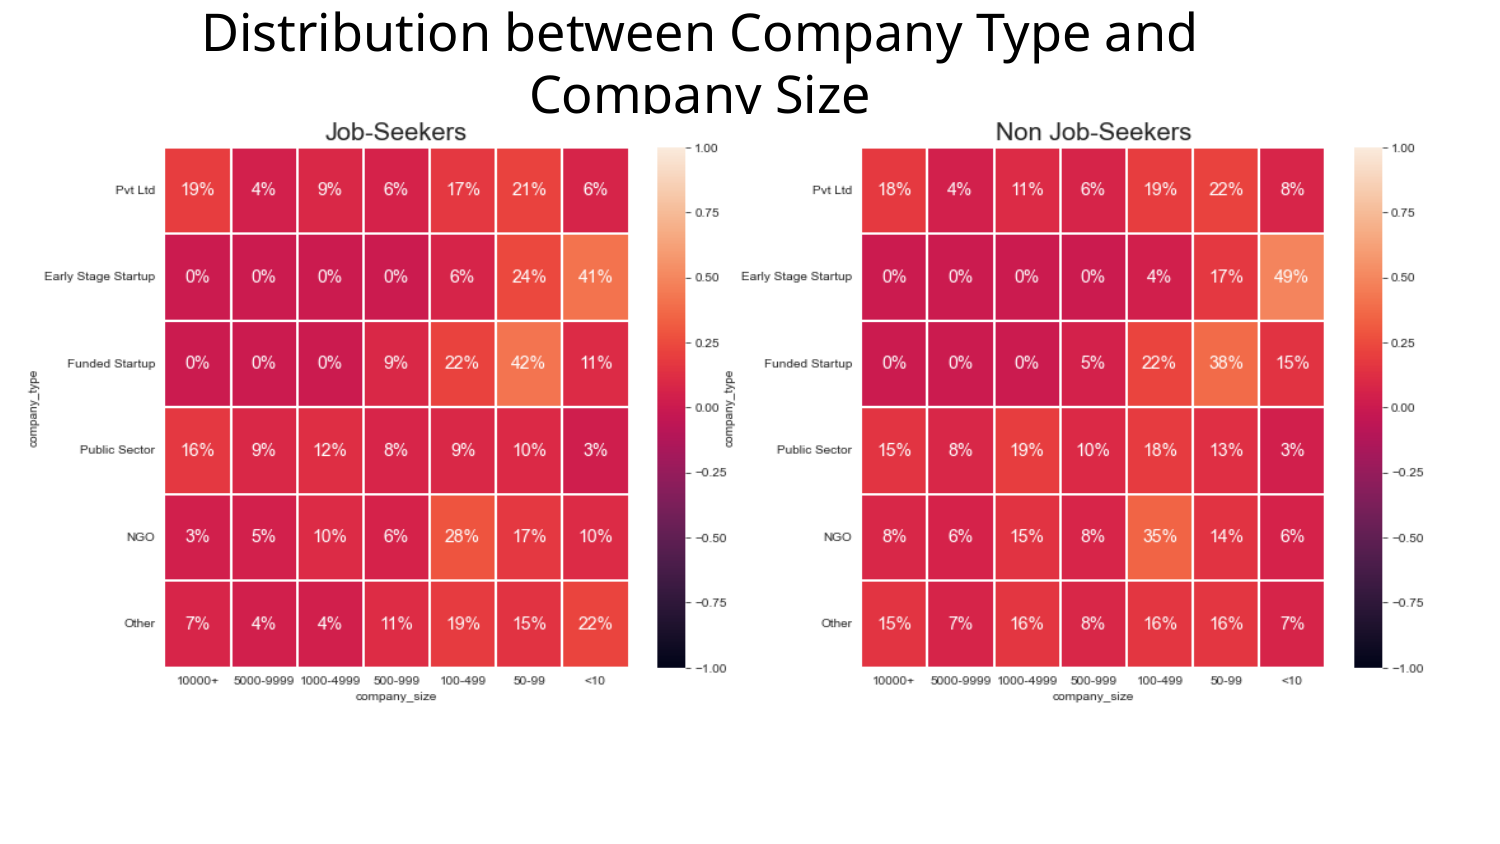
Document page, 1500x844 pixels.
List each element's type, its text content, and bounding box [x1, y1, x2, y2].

picture [19, 113, 1433, 712]
title Distribution between Company Type and Company Size [140, 22, 1260, 102]
